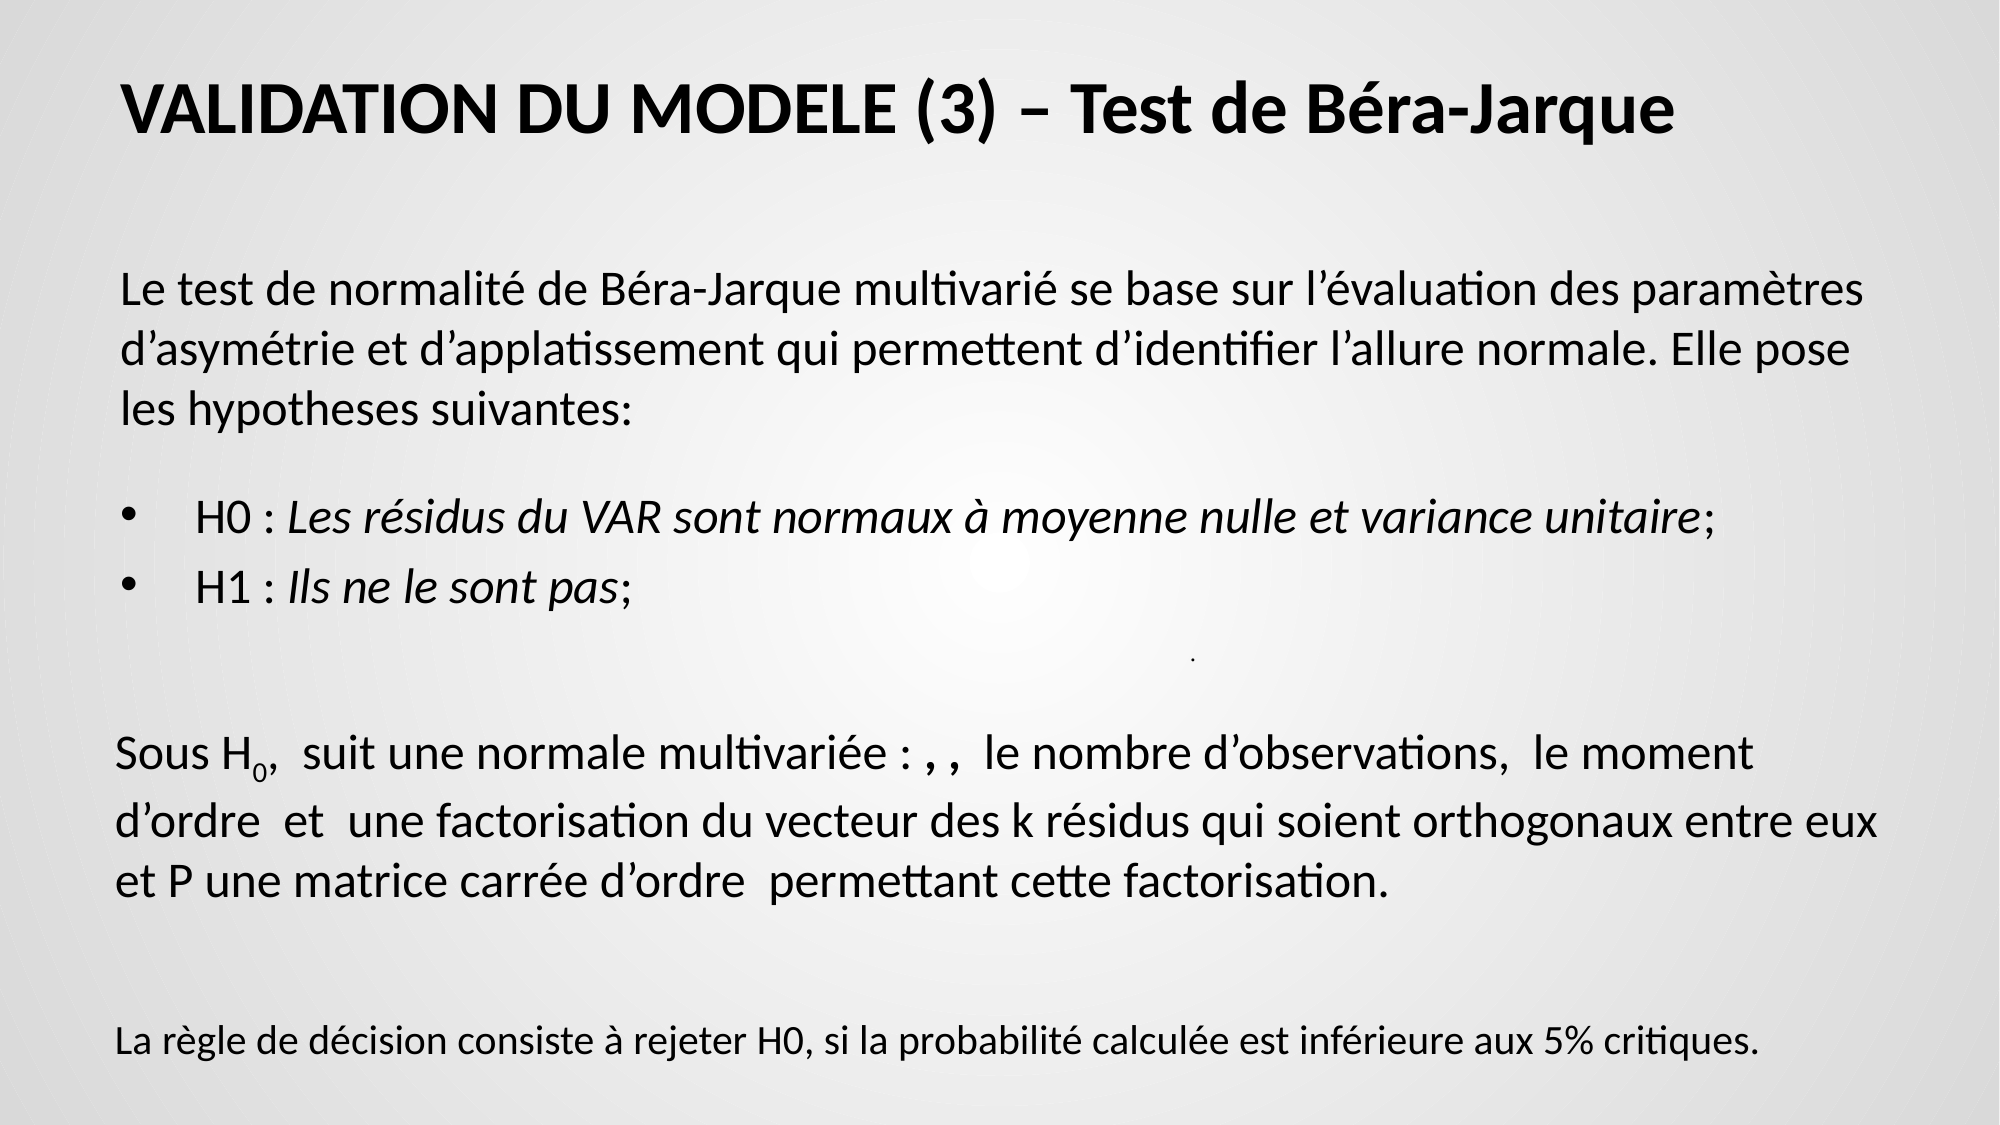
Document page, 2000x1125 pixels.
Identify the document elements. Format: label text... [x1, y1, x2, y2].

text_box . [1174, 629, 1218, 674]
text_box La règle de décision consiste à rejeter H0, si la probabilité calculée est inférieure aux 5% critiques. [99, 1005, 1900, 1070]
list Le test de normalité de Béra-Jarque multivarié se base sur l’évaluation des paramètres d’asymétrie et d’applatissement qui permettent d’identifier l’allure normale. Elle pose les hypotheses suivantes: H0 : Les résidus du VAR sont normaux à moyenne nulle et variance unitaire; H1 : Ils ne le sont pas; [99, 245, 1900, 648]
title VALIDATION DU MODELE (3) – Test de Béra-Jarque [99, 45, 1900, 162]
